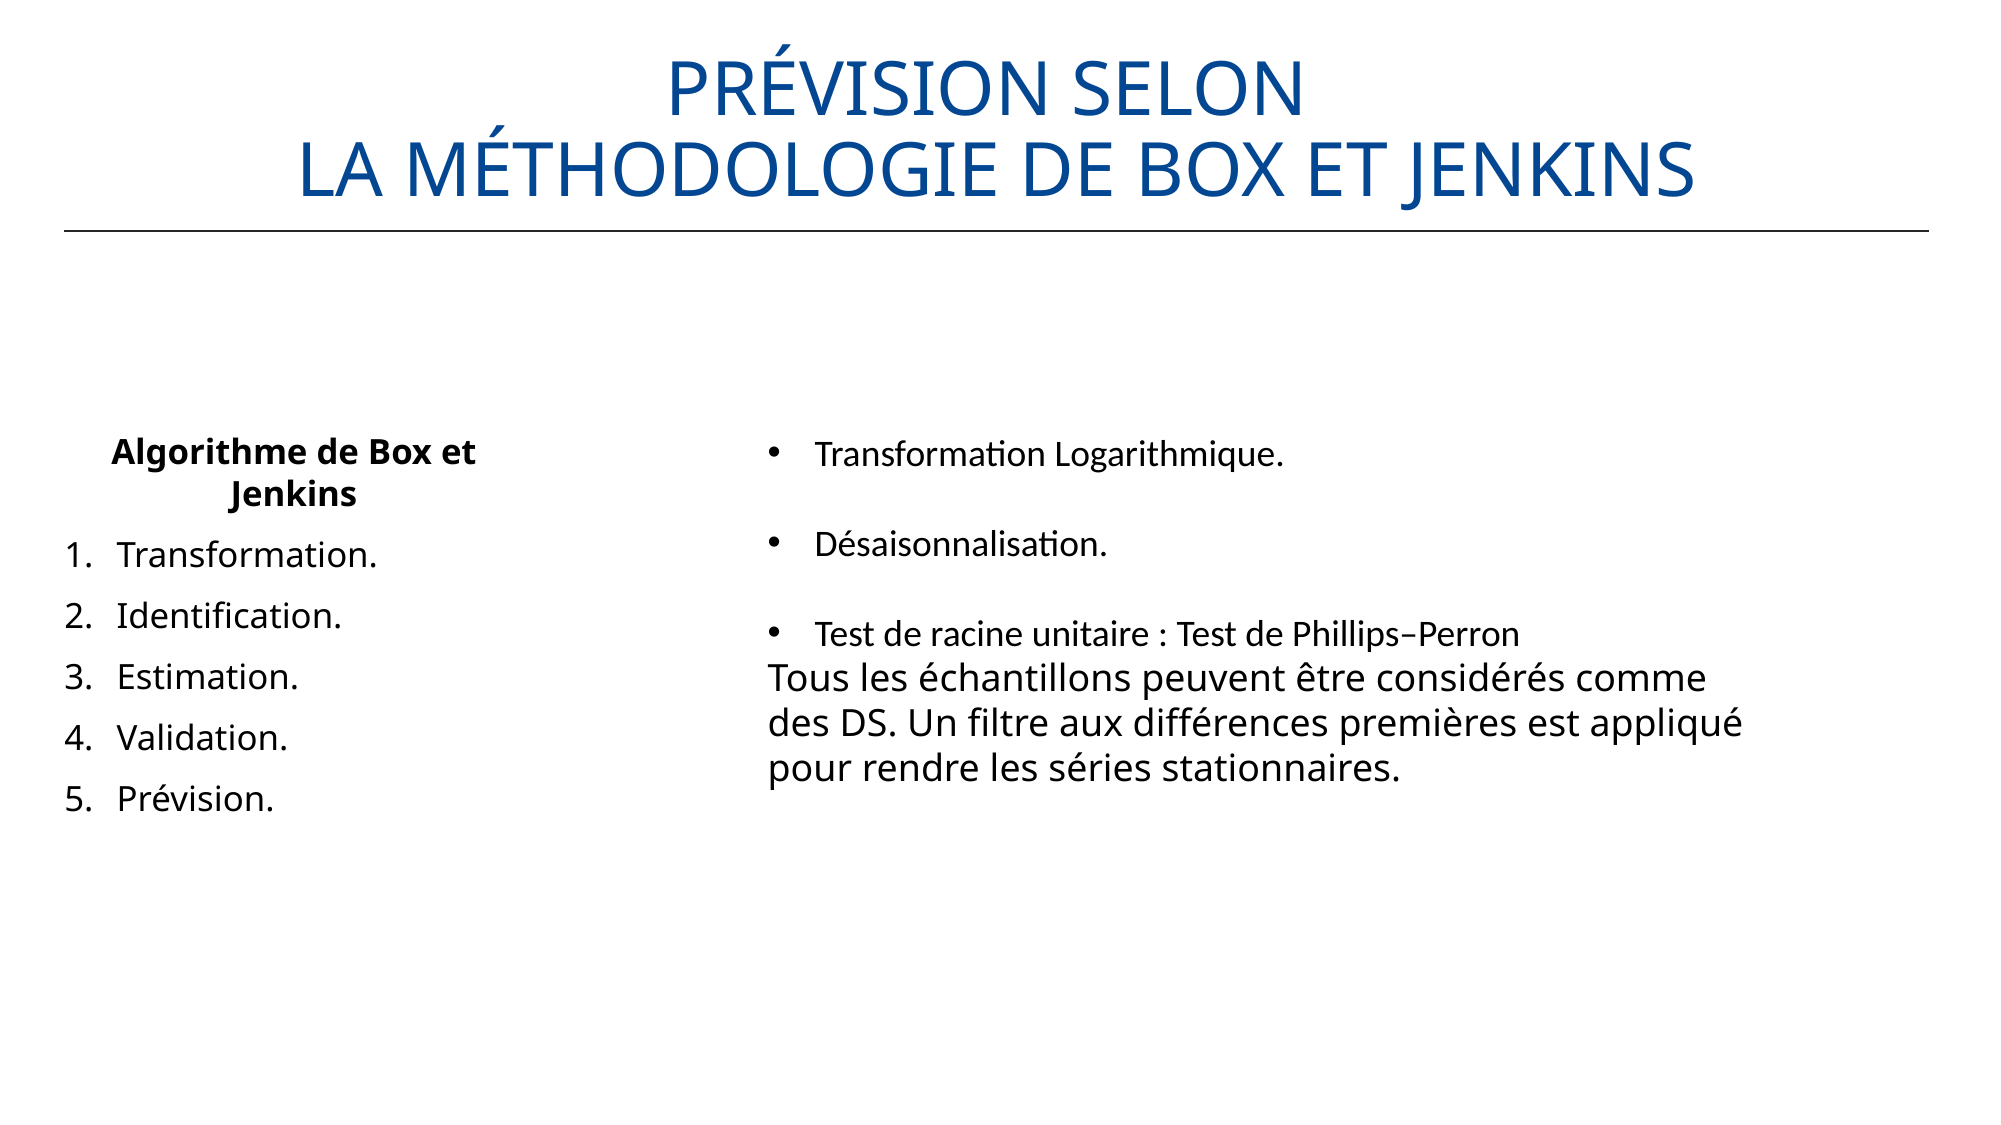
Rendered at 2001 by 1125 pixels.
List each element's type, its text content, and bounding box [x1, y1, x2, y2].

list Algorithme de Box et Jenkins Transformation. Identification. Estimation. Validation. Prévision. [64, 421, 524, 828]
title Prévision selon la méthodologie de Box et Jenkins [64, 55, 1930, 221]
